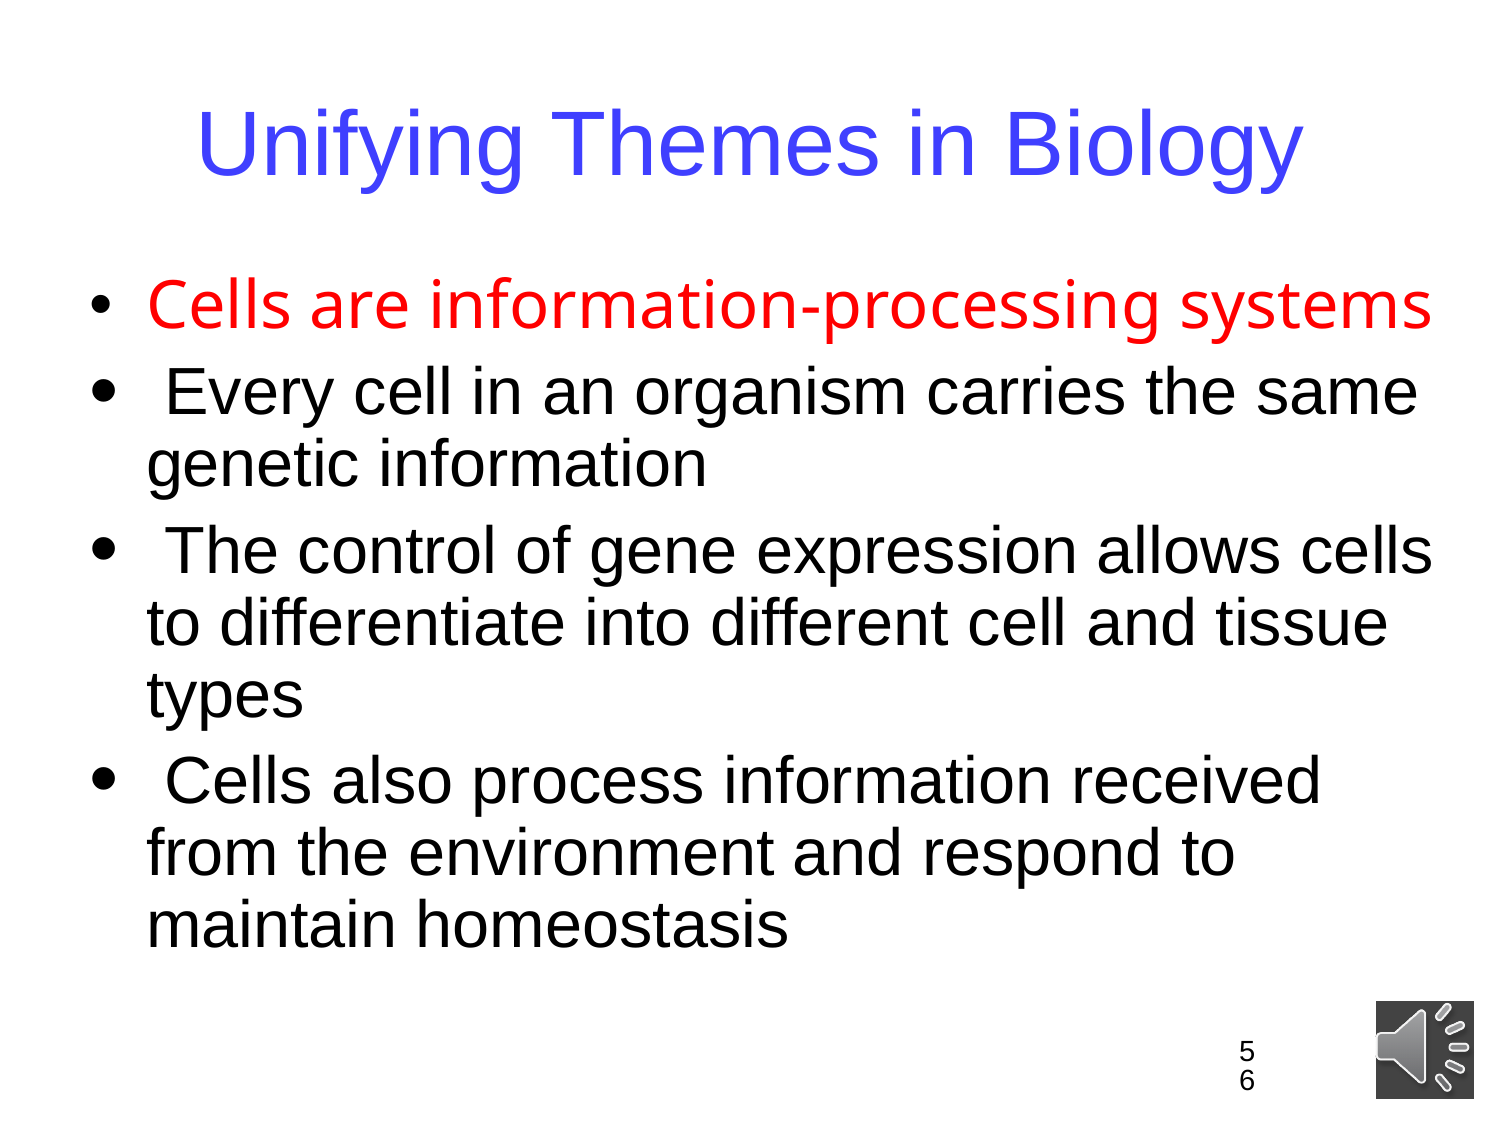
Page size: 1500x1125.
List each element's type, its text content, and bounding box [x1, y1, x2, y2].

title Unifying Themes in Biology [75, 14, 1425, 262]
picture [1374, 999, 1476, 1101]
list Cells are information-processing systems Every cell in an organism carries the same genetic information The control of gene expression allows cells to differentiate into different cell and tissue types Cells also process information received from the environment and respond to maintain homeostasis [75, 262, 1463, 1125]
